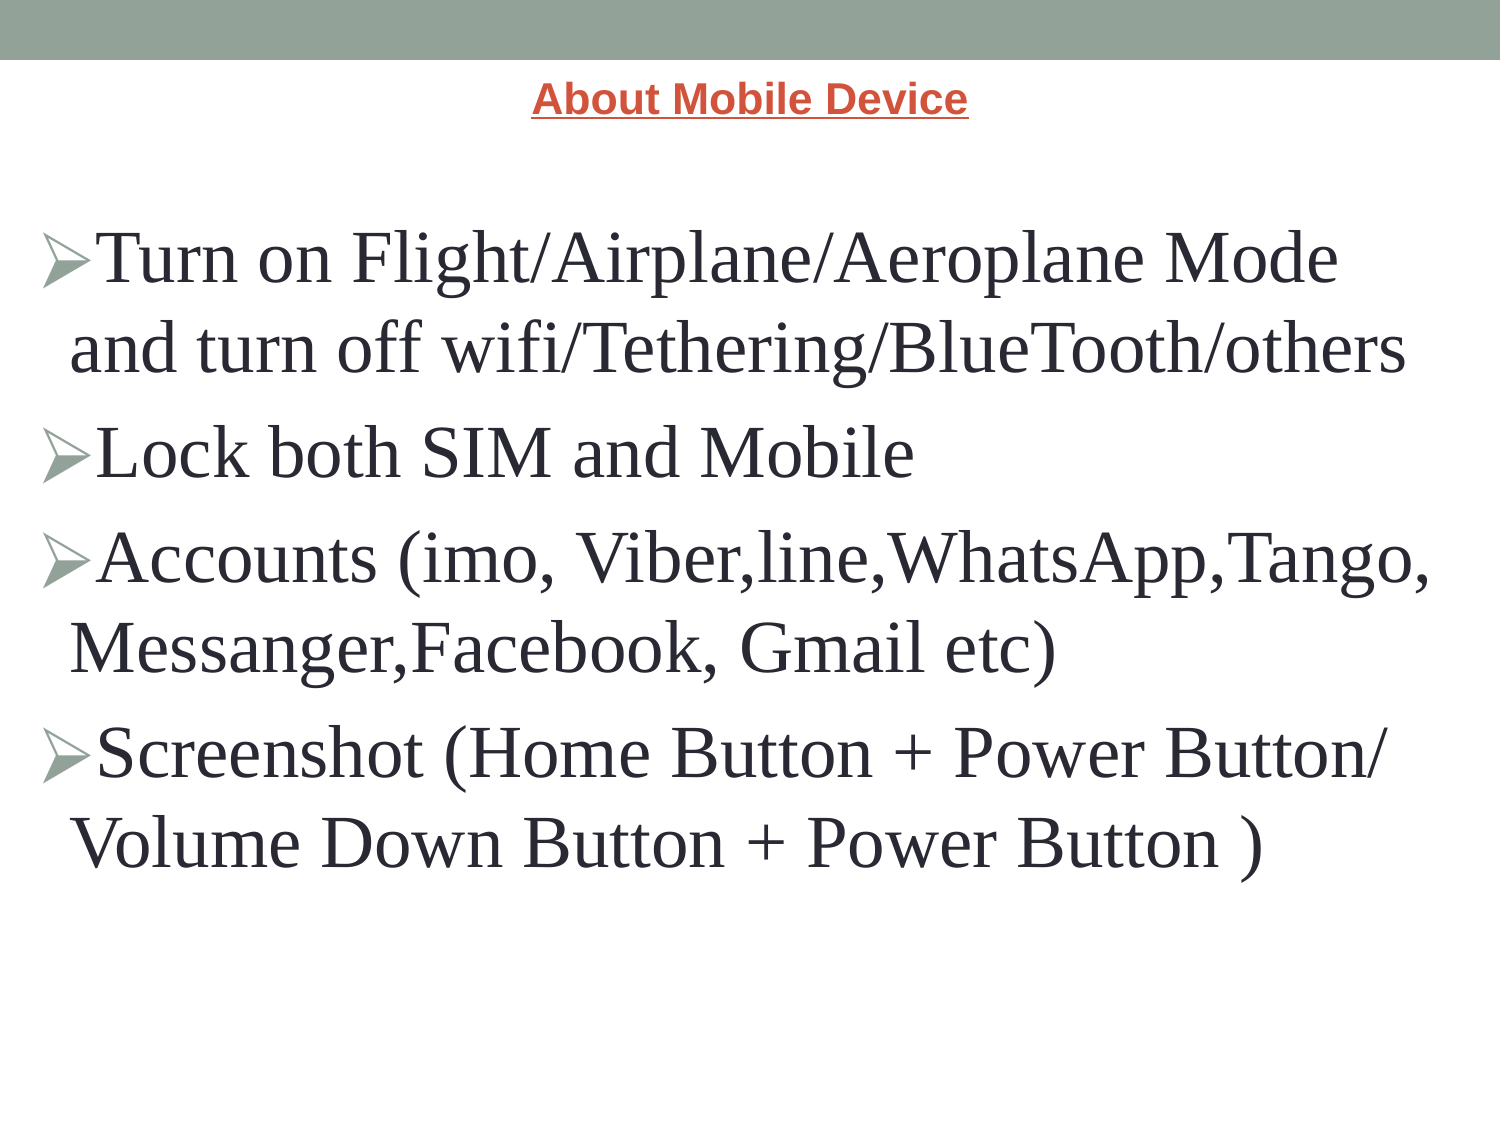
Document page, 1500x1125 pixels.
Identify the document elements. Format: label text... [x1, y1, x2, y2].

list Turn on Flight/Airplane/Aeroplane Mode and turn off wifi/Tethering/BlueTooth/others Lock both SIM and Mobile Accounts (imo, Viber,line,WhatsApp,Tango, Messanger,Facebook, Gmail etc) Screenshot (Home Button + Power Button/ Volume Down Button + Power Button ) [24, 125, 1463, 1063]
title About Mobile Device [75, 62, 1425, 125]
